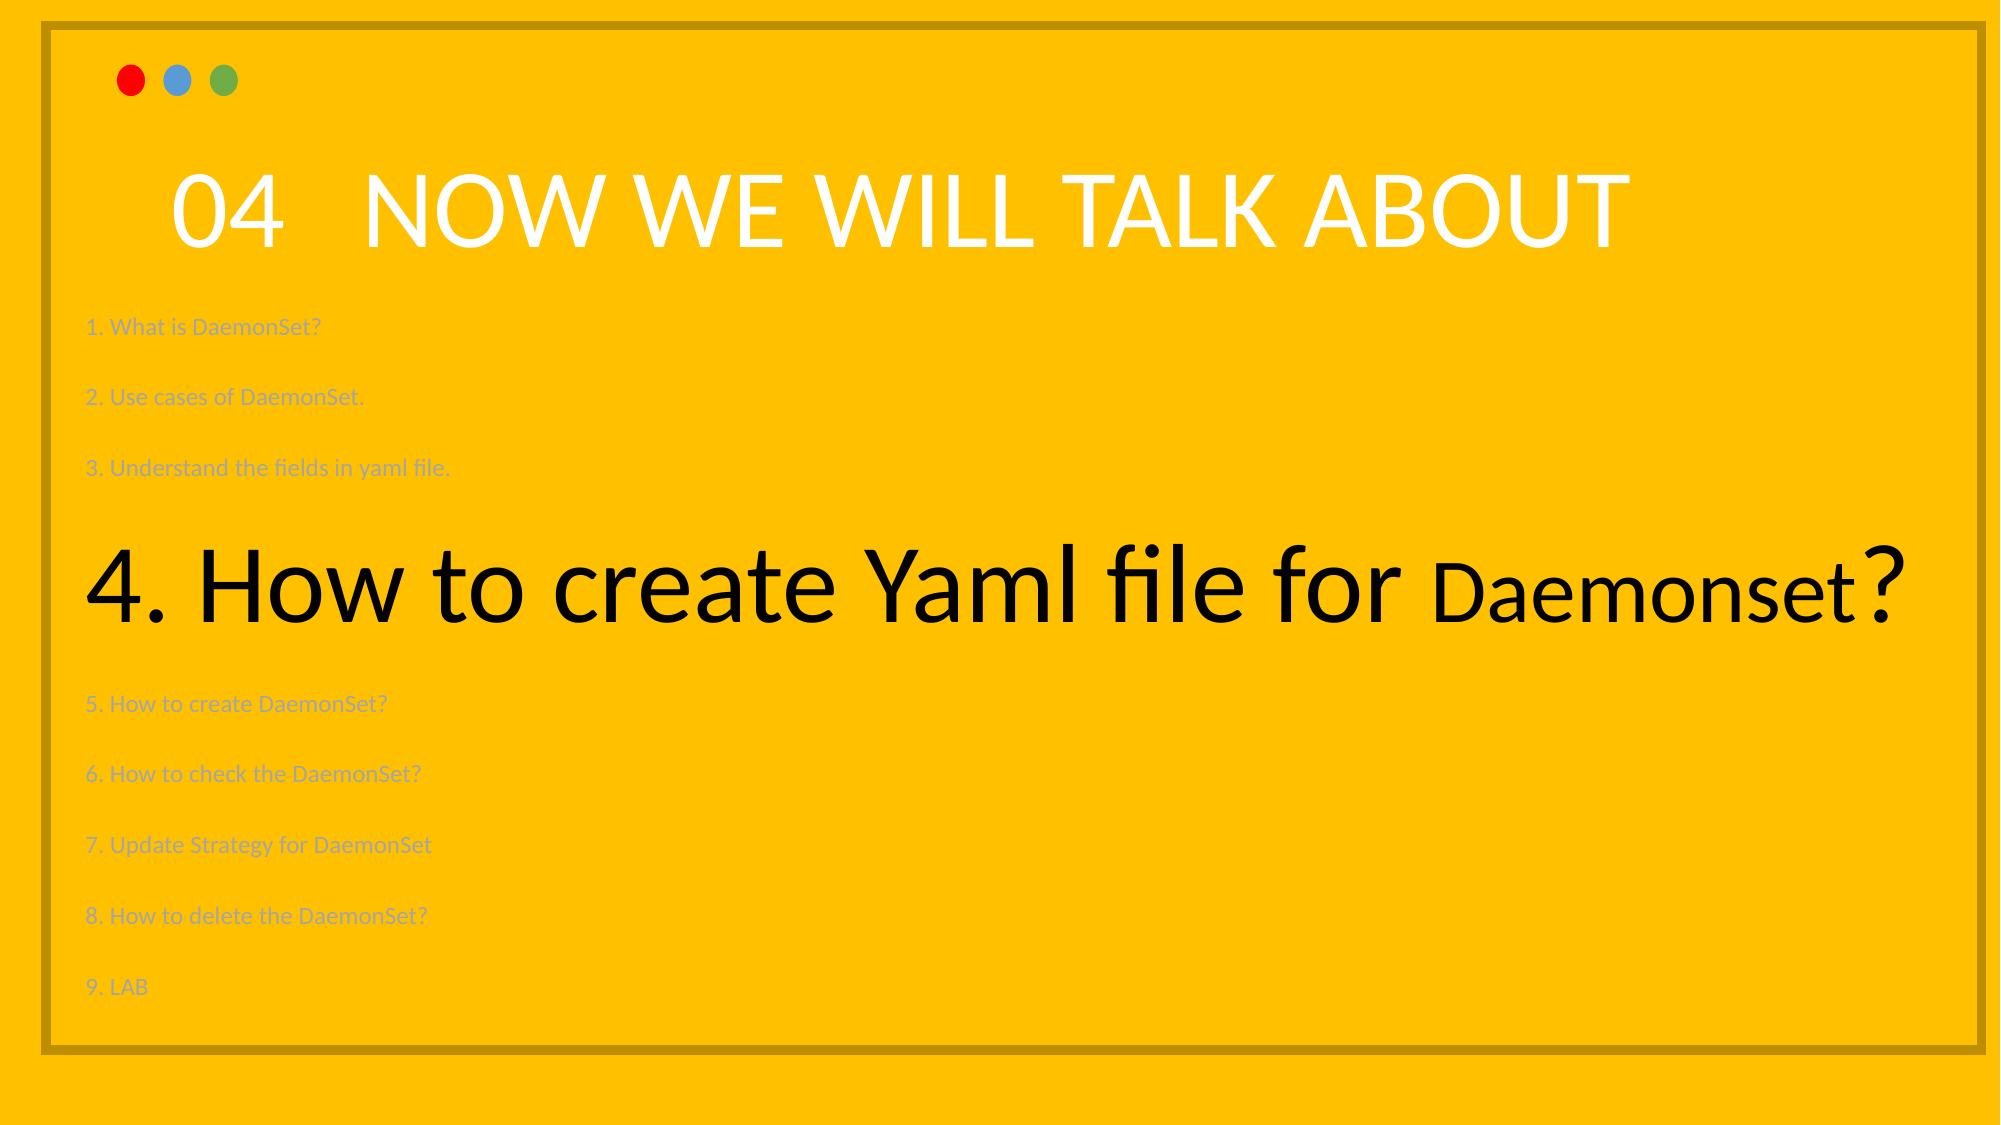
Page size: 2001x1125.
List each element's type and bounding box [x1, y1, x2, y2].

text_box [46, 25, 1982, 1050]
